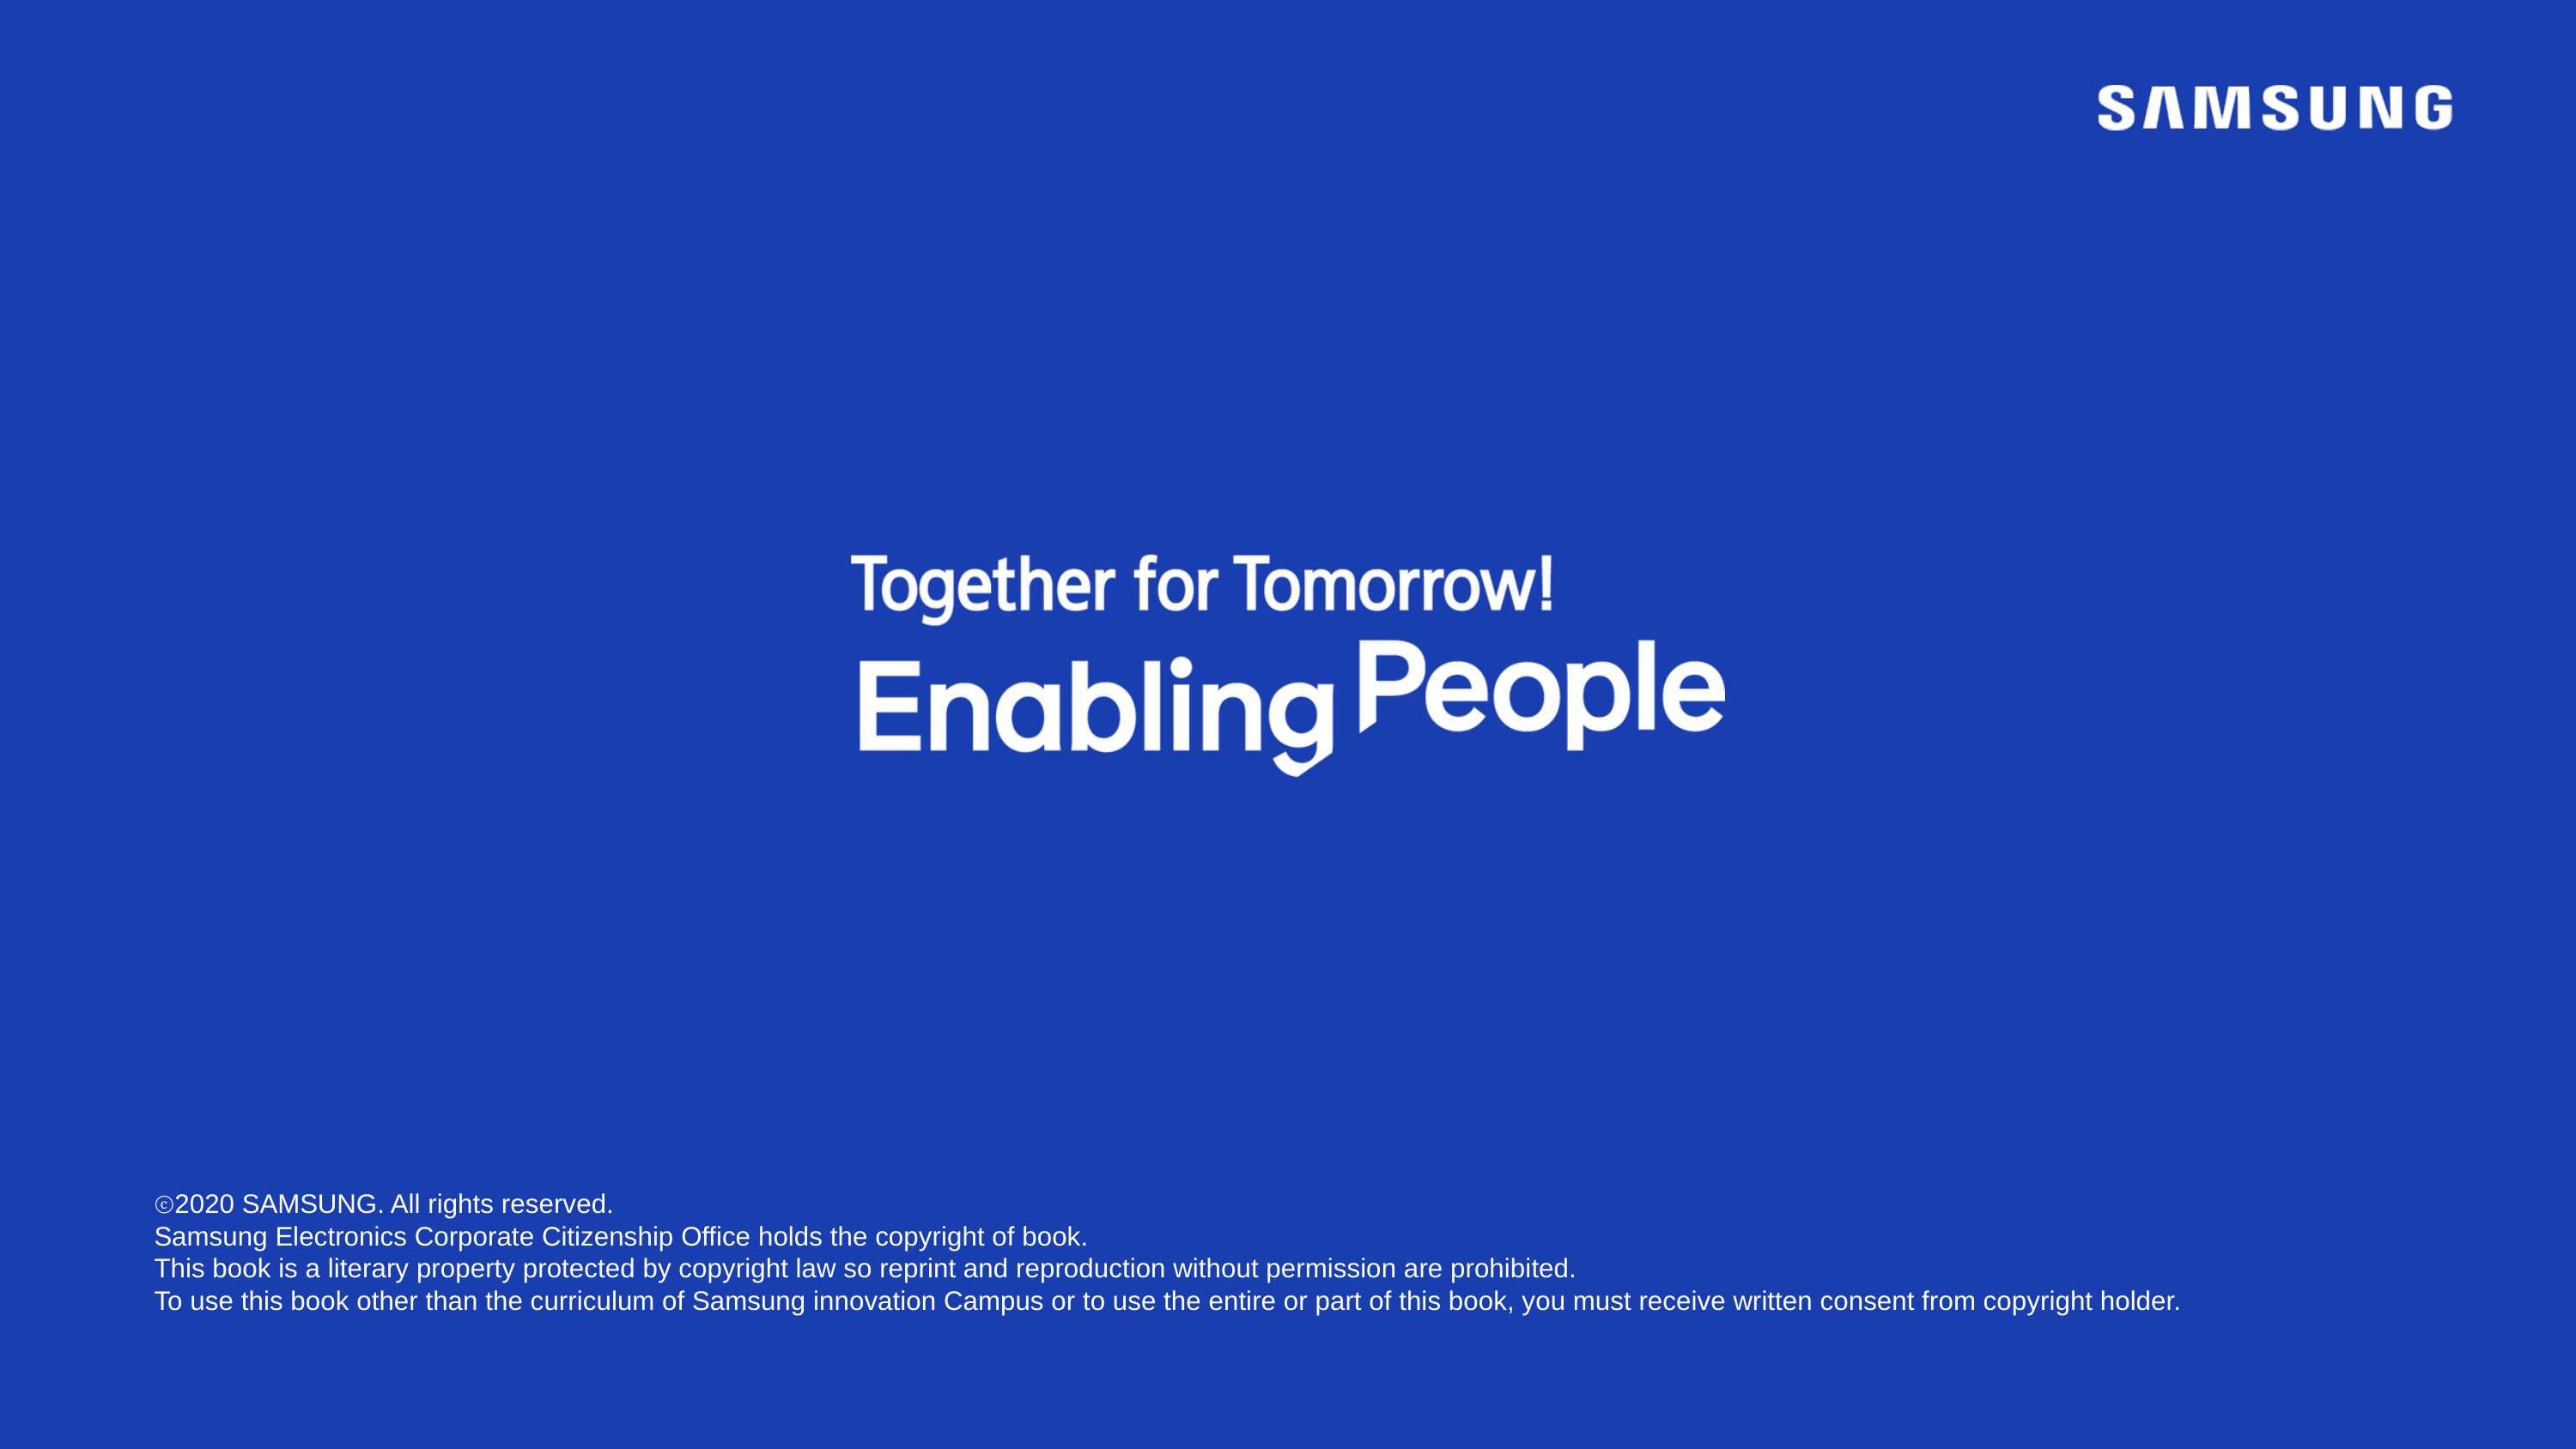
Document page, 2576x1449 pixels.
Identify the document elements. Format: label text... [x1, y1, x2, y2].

text_box [2098, 85, 2452, 130]
text_box ⓒ2020 SAMSUNG. All rights reserved. Samsung Electronics Corporate Citizenship Office holds the copyright of book. This book is a literary property protected by copyright law so reprint and reproduction without permission are prohibited. To use this book other than the curriculum of Samsung innovation Campus or to use the entire or part of this book, you must receive written consent from copyright holder. [154, 1186, 2576, 1316]
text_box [850, 555, 1726, 789]
